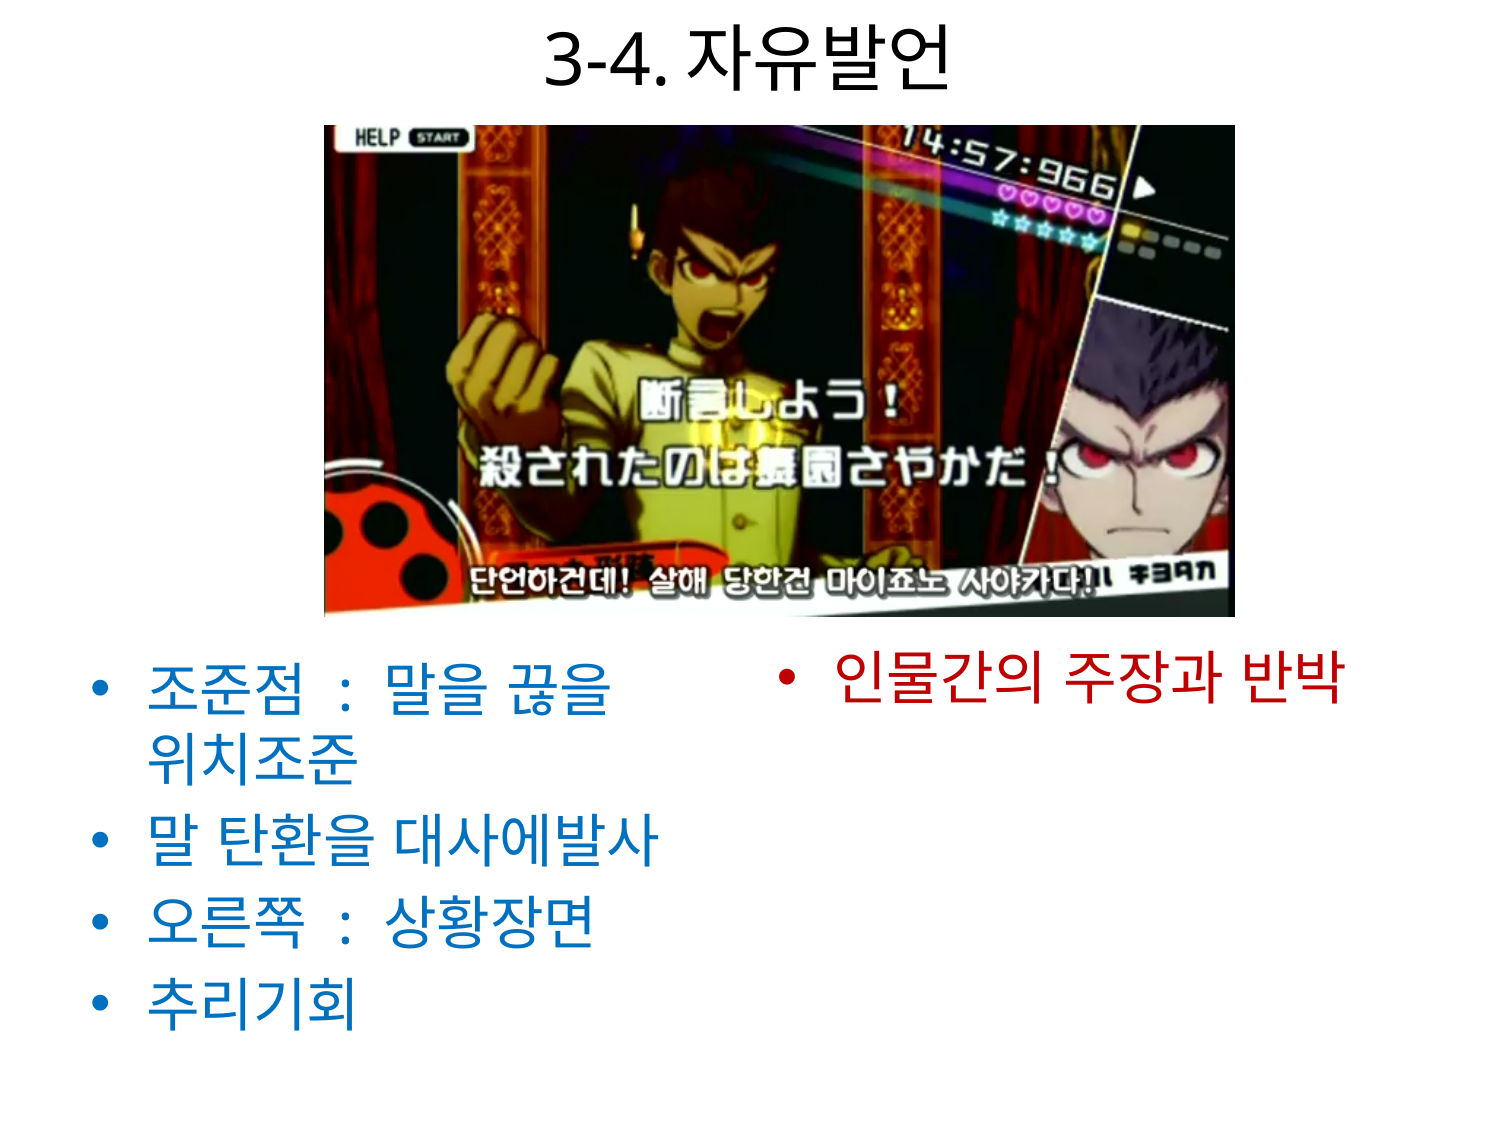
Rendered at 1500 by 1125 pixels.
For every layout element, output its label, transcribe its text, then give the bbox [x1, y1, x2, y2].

picture [324, 125, 1235, 617]
title 3-4.자유발언 [74, 4, 1425, 109]
list 조준점 : 말을 끊을 위치조준 말 탄환을 대사에발사 오른쪽 : 상황장면 추리기회 [75, 645, 738, 1071]
list 인물간의 주장과 반박 [761, 633, 1425, 1059]
